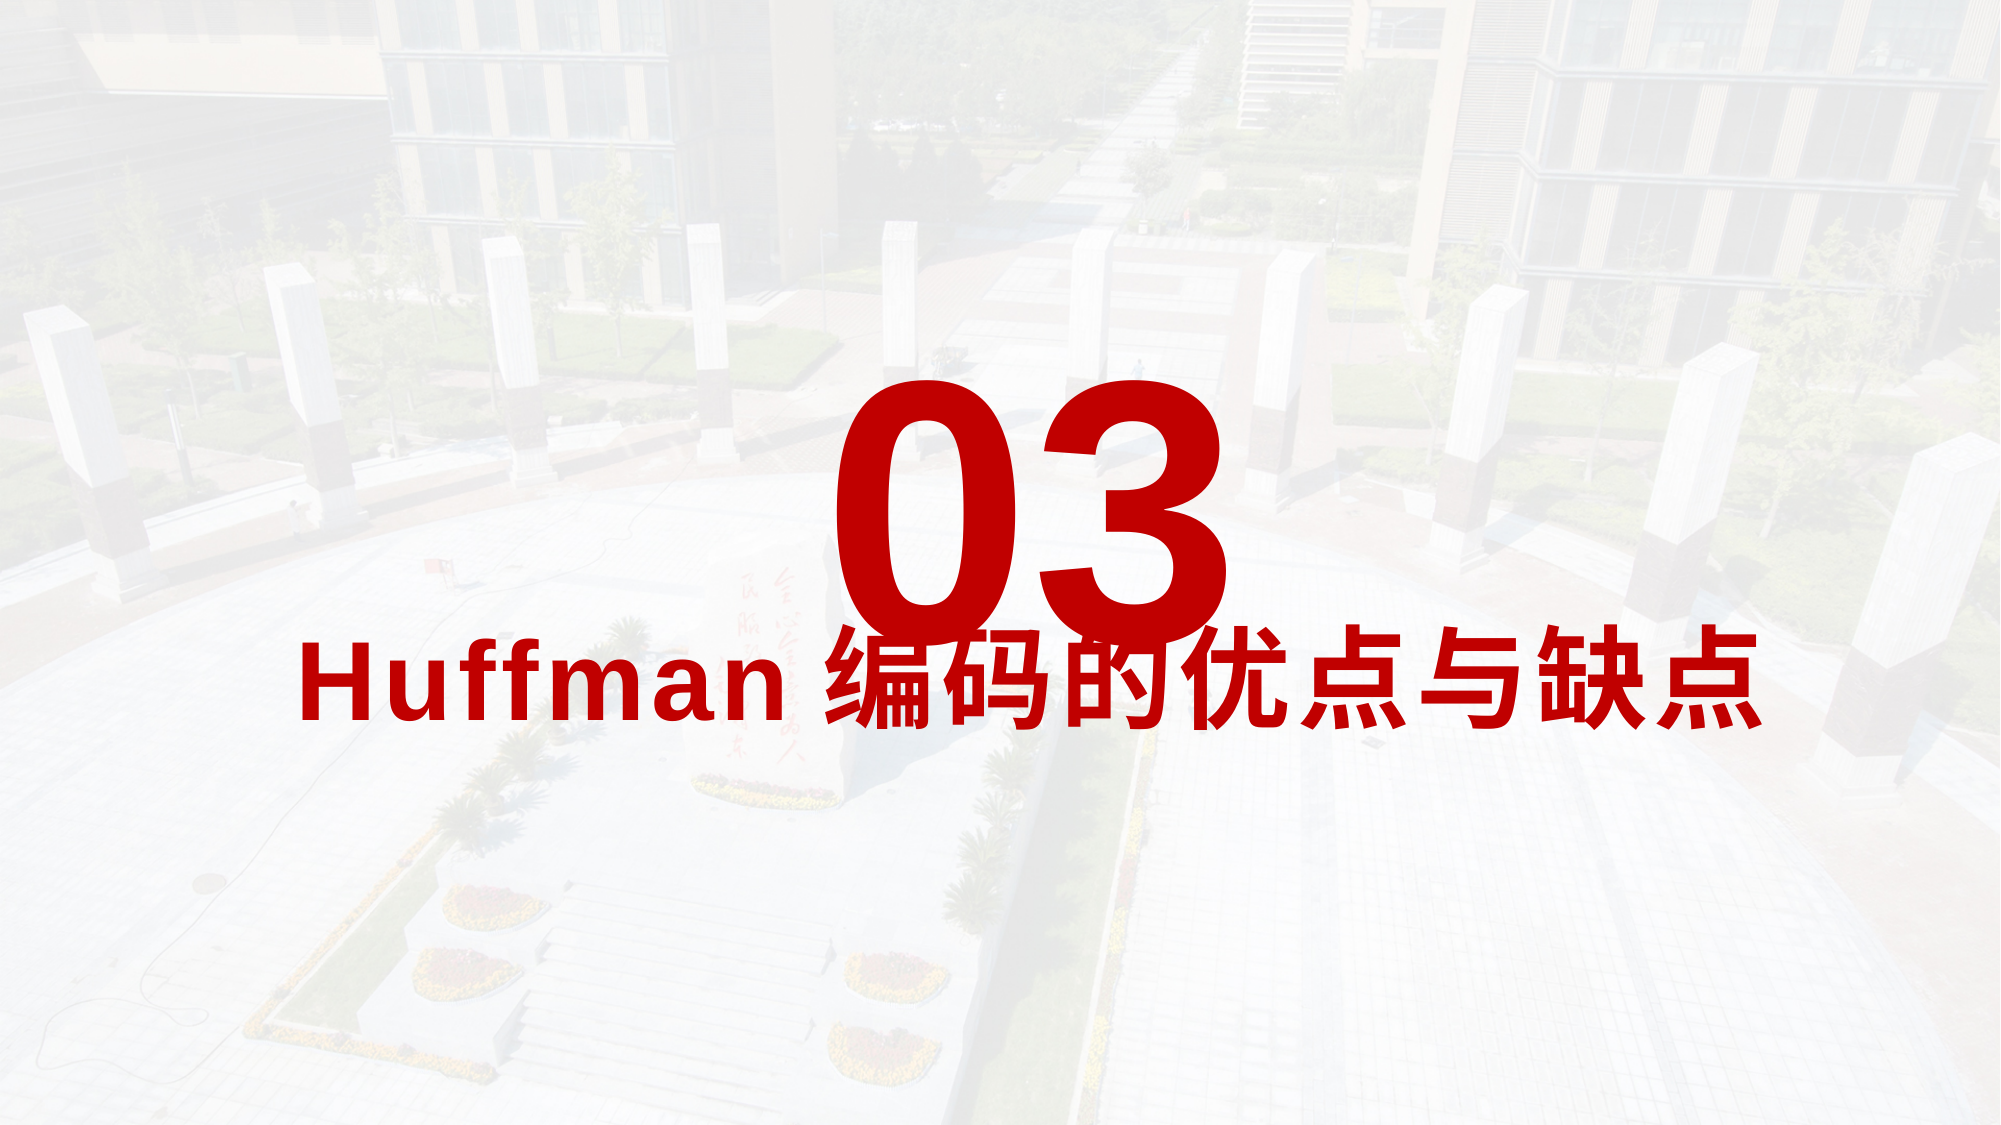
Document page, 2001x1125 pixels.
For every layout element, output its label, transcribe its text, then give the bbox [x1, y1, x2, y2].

picture [0, 0, 2001, 1125]
text_box Huffman编码的优点与缺点 [280, 601, 1782, 751]
text_box 03 [807, 260, 1255, 601]
